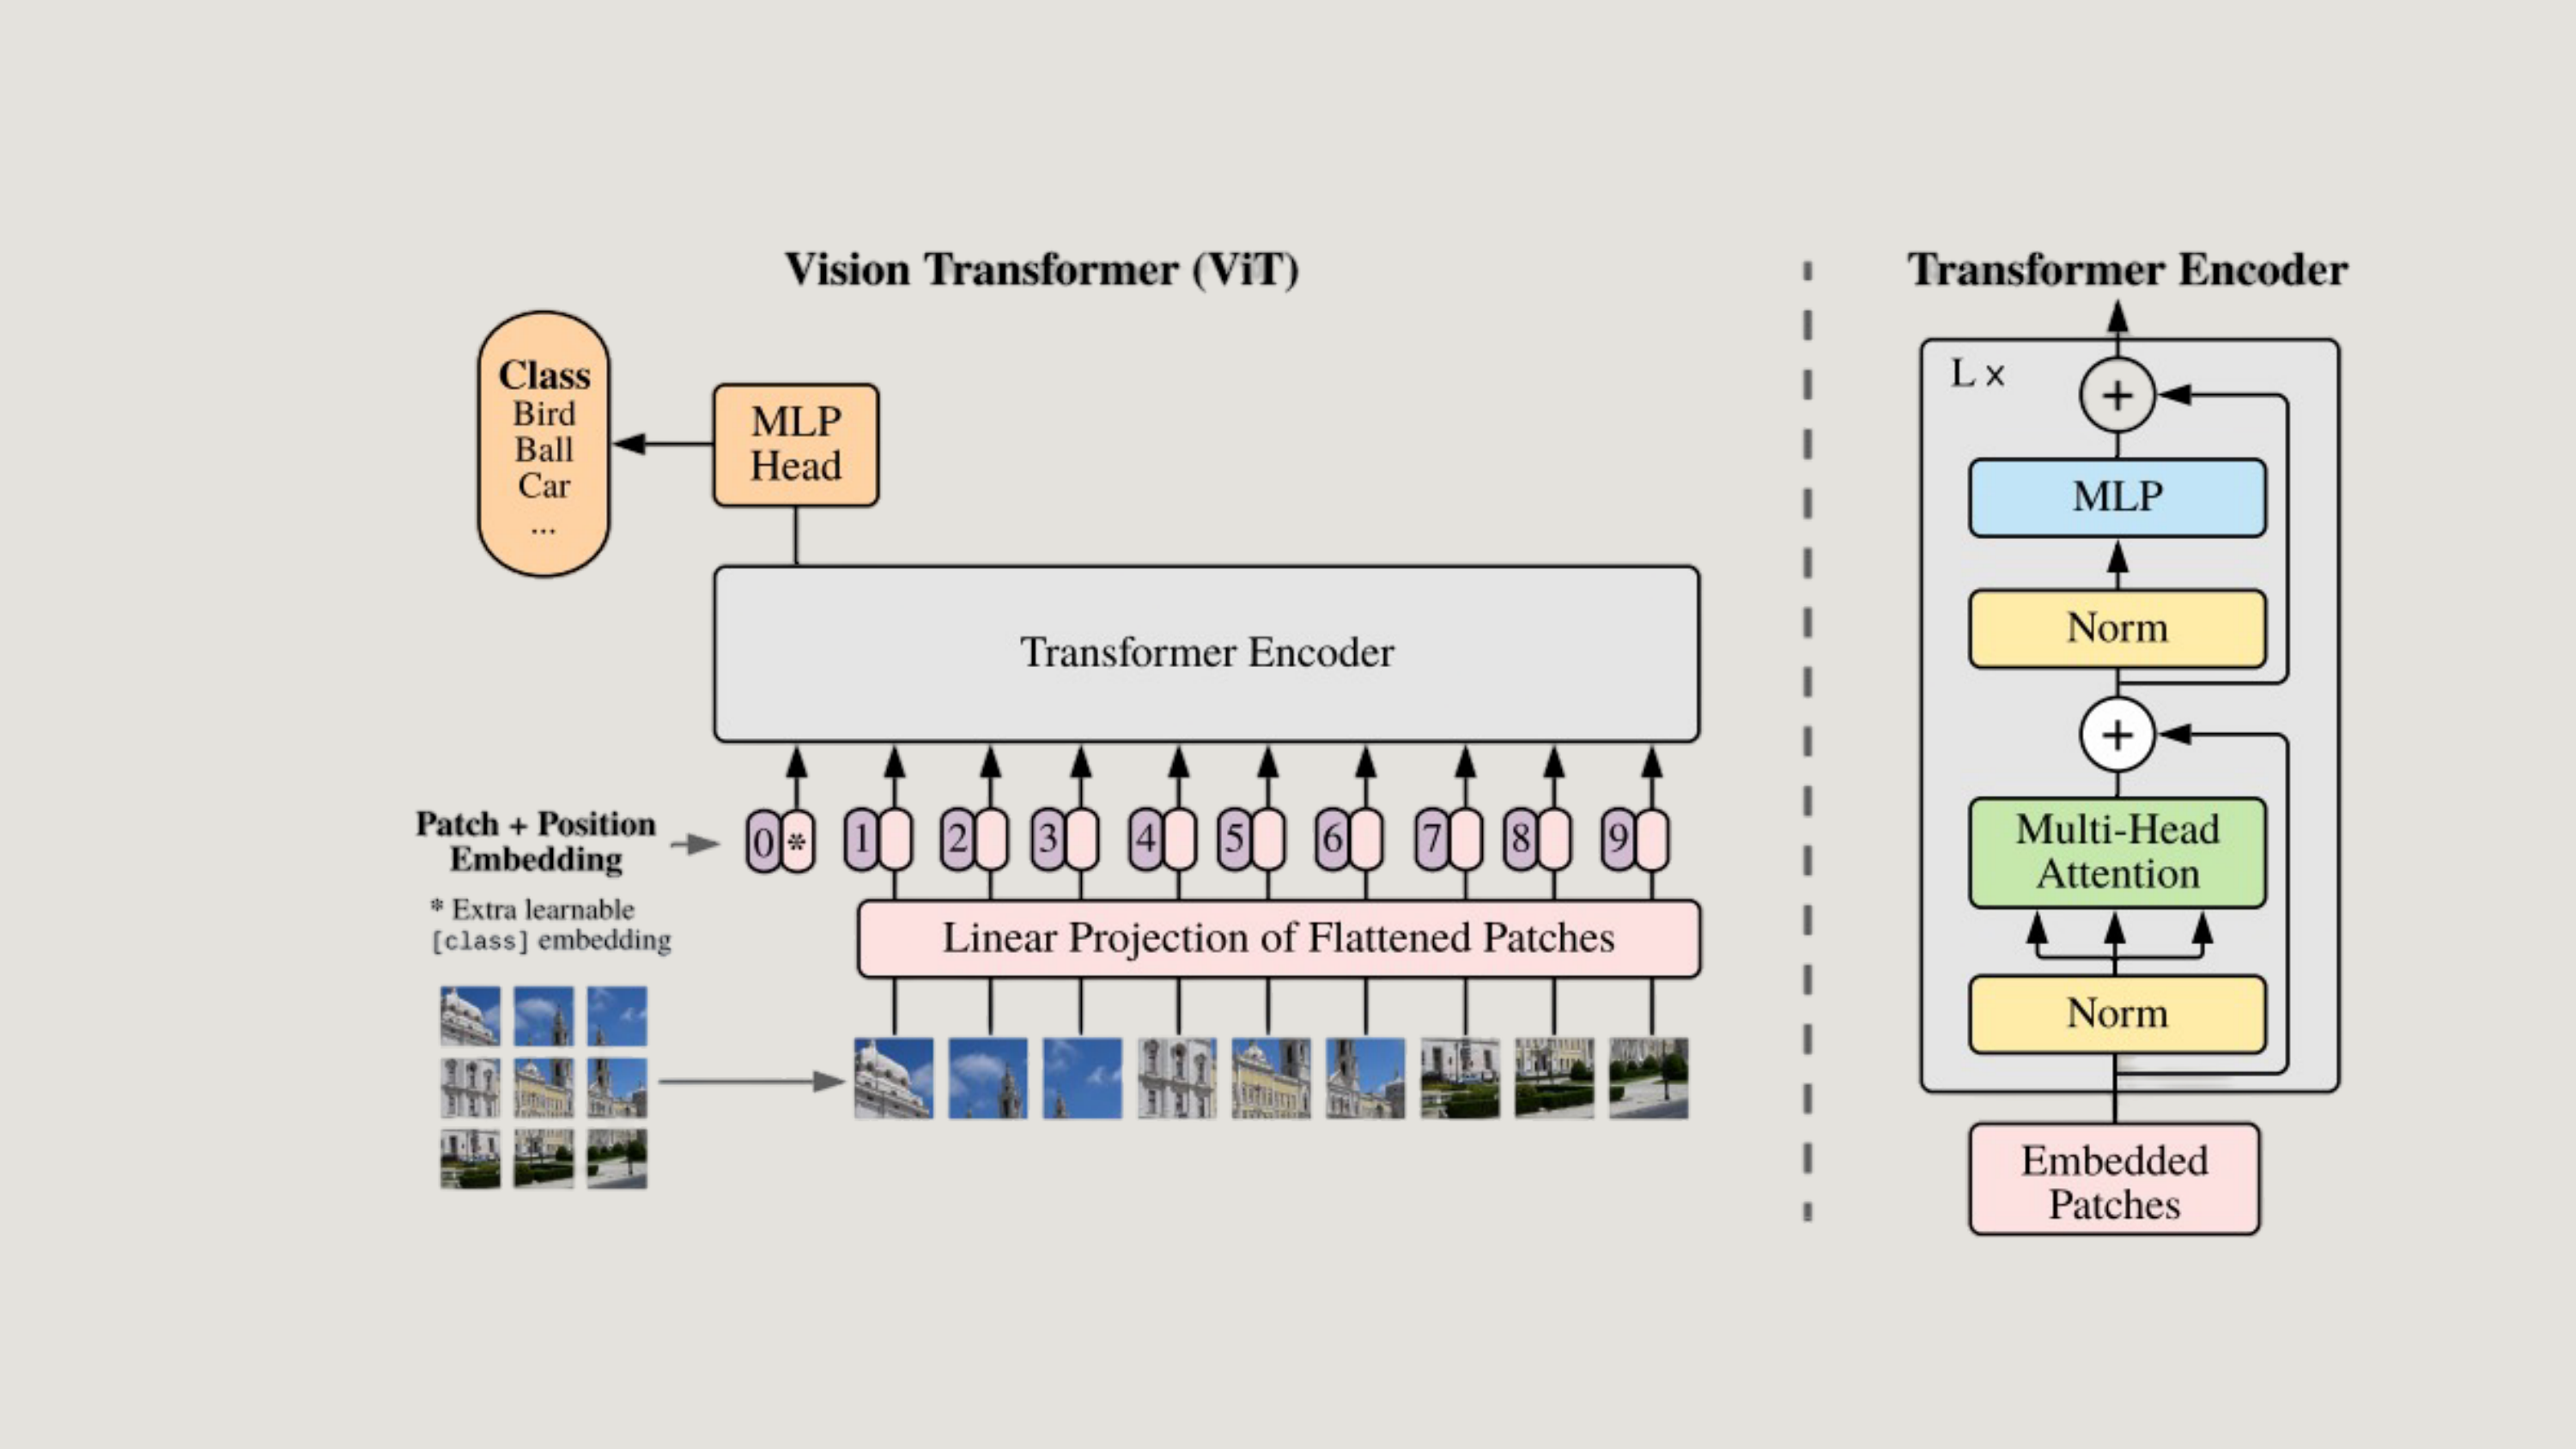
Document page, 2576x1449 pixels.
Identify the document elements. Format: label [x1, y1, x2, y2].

text_box [0, 121, 2576, 1283]
